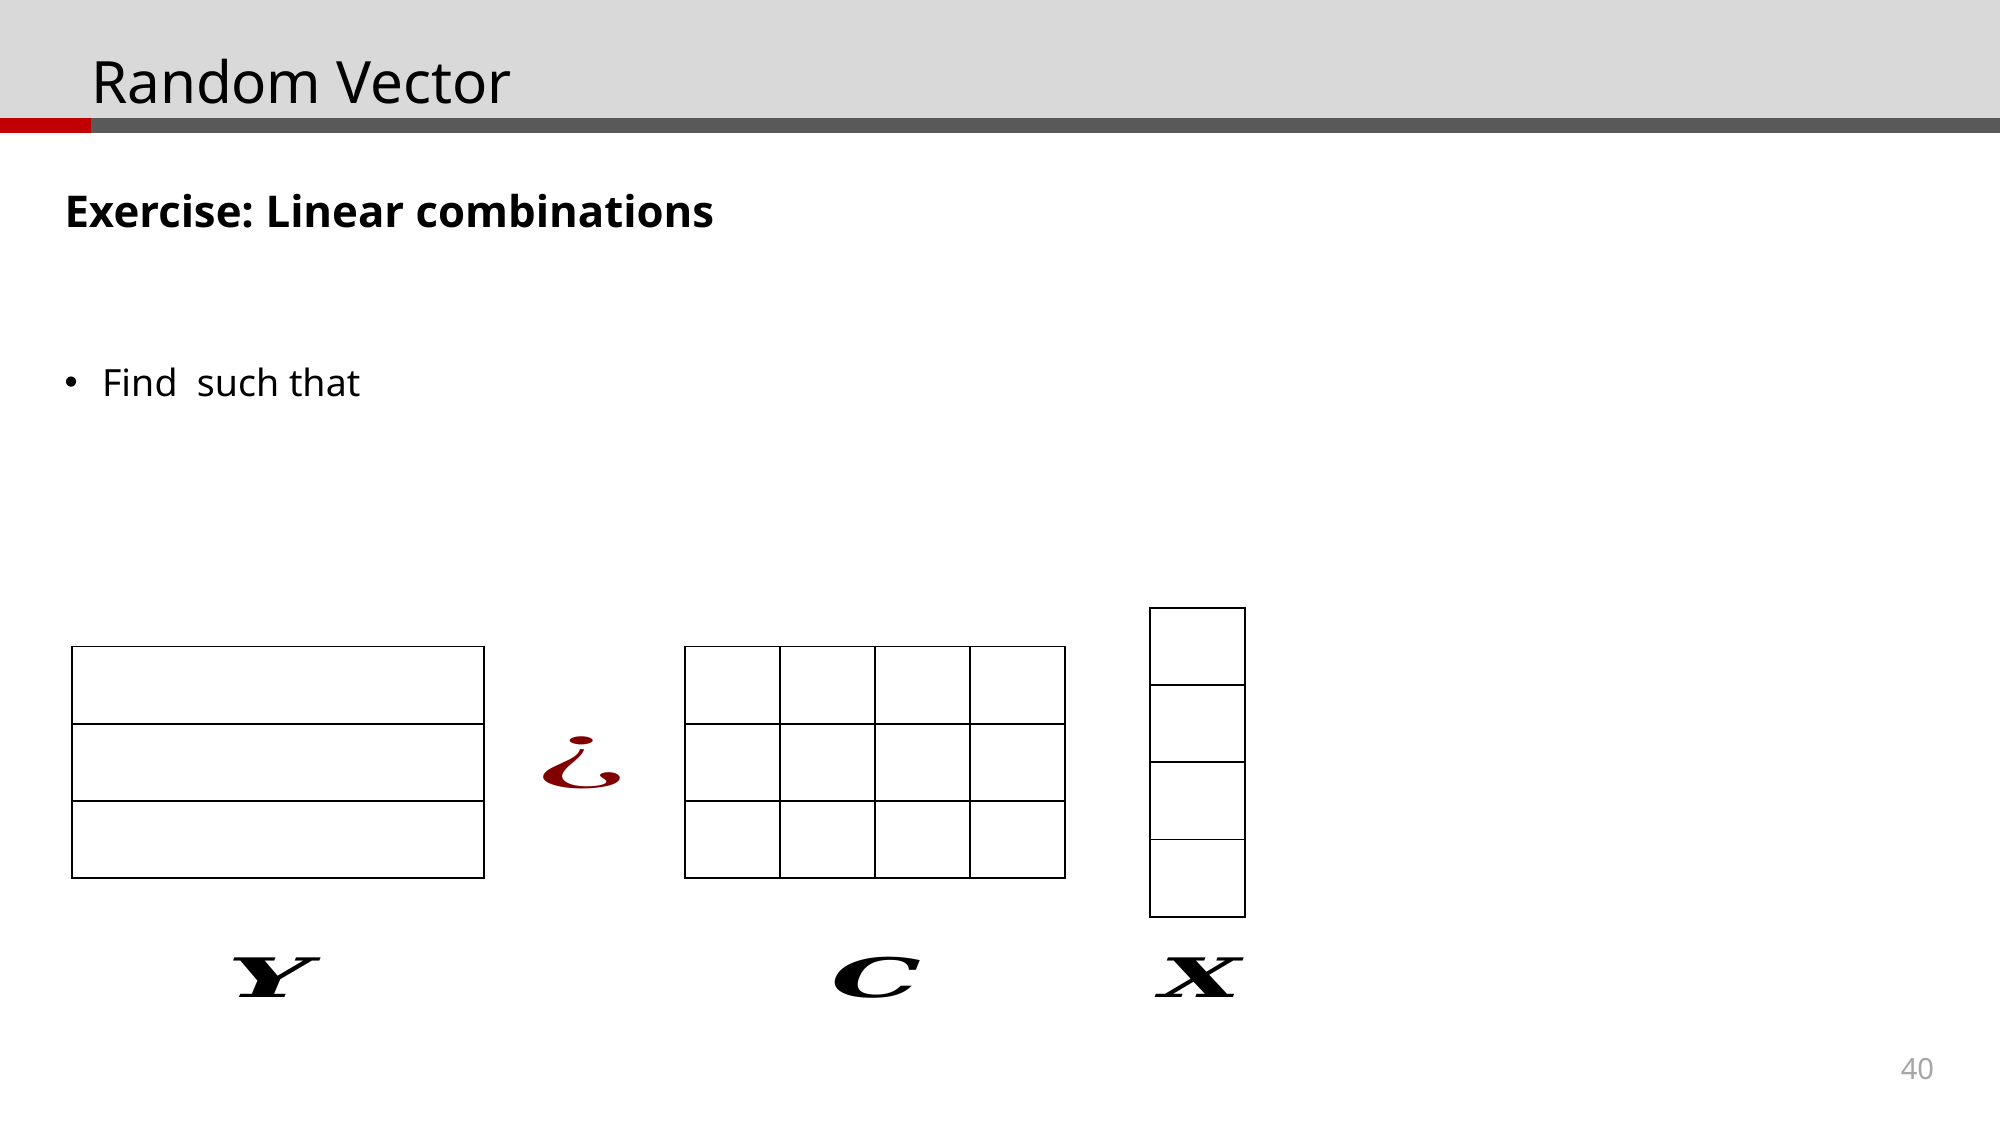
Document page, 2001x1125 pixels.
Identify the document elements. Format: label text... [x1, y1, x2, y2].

slide_number 40 [1618, 1042, 1949, 1103]
title Random Vector [91, 0, 1949, 115]
list Exercise: Linear combinations [49, 181, 1949, 242]
